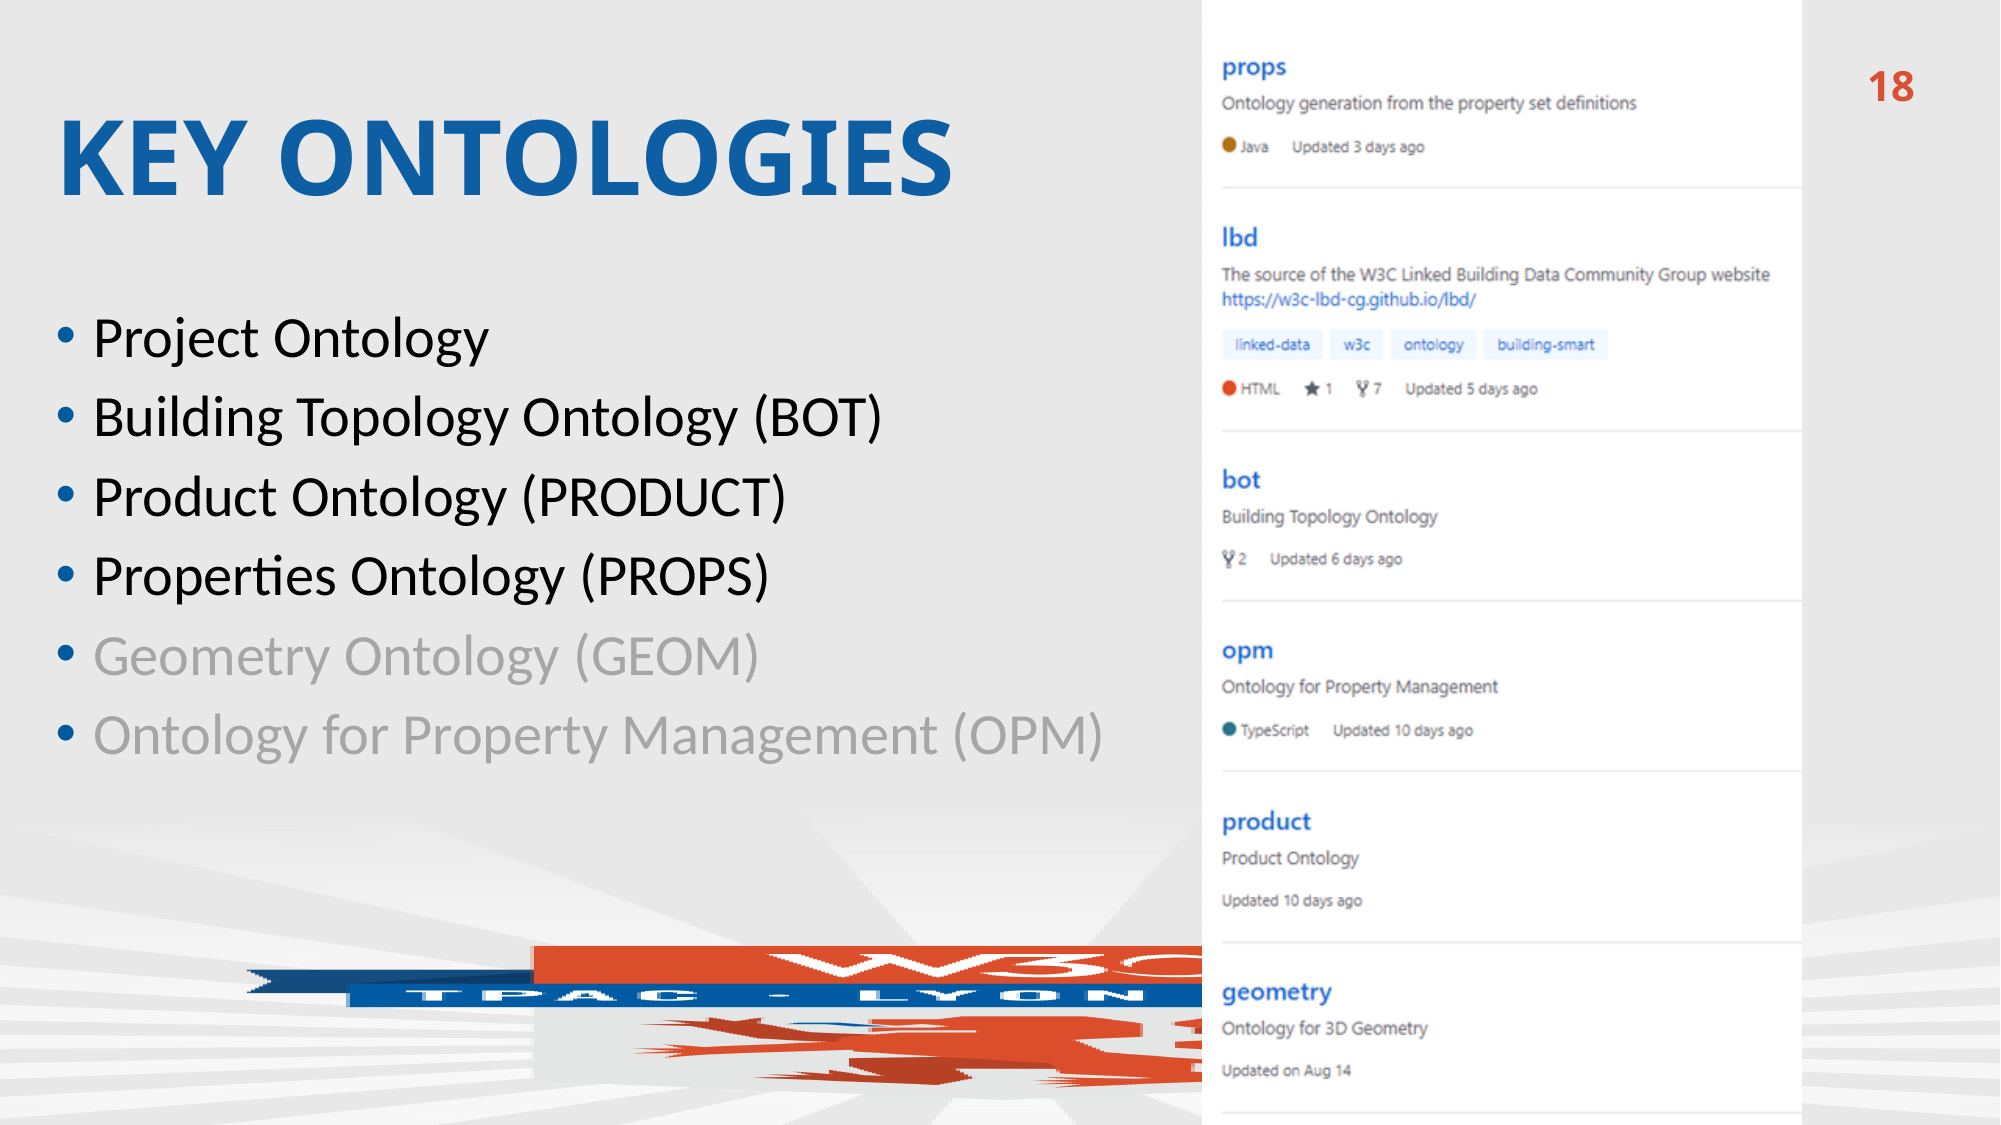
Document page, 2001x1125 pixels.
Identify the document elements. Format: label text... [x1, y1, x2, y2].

slide_number 18 [1839, 51, 1943, 126]
list Project Ontology Building Topology Ontology (BOT) Product Ontology (PRODUCT) Properties Ontology (PROPS) Geometry Ontology (GEOM) Ontology for Property Management (OPM) [40, 299, 1202, 1014]
title Key ontologies [40, 52, 1202, 271]
picture [0, 0, 2001, 1125]
